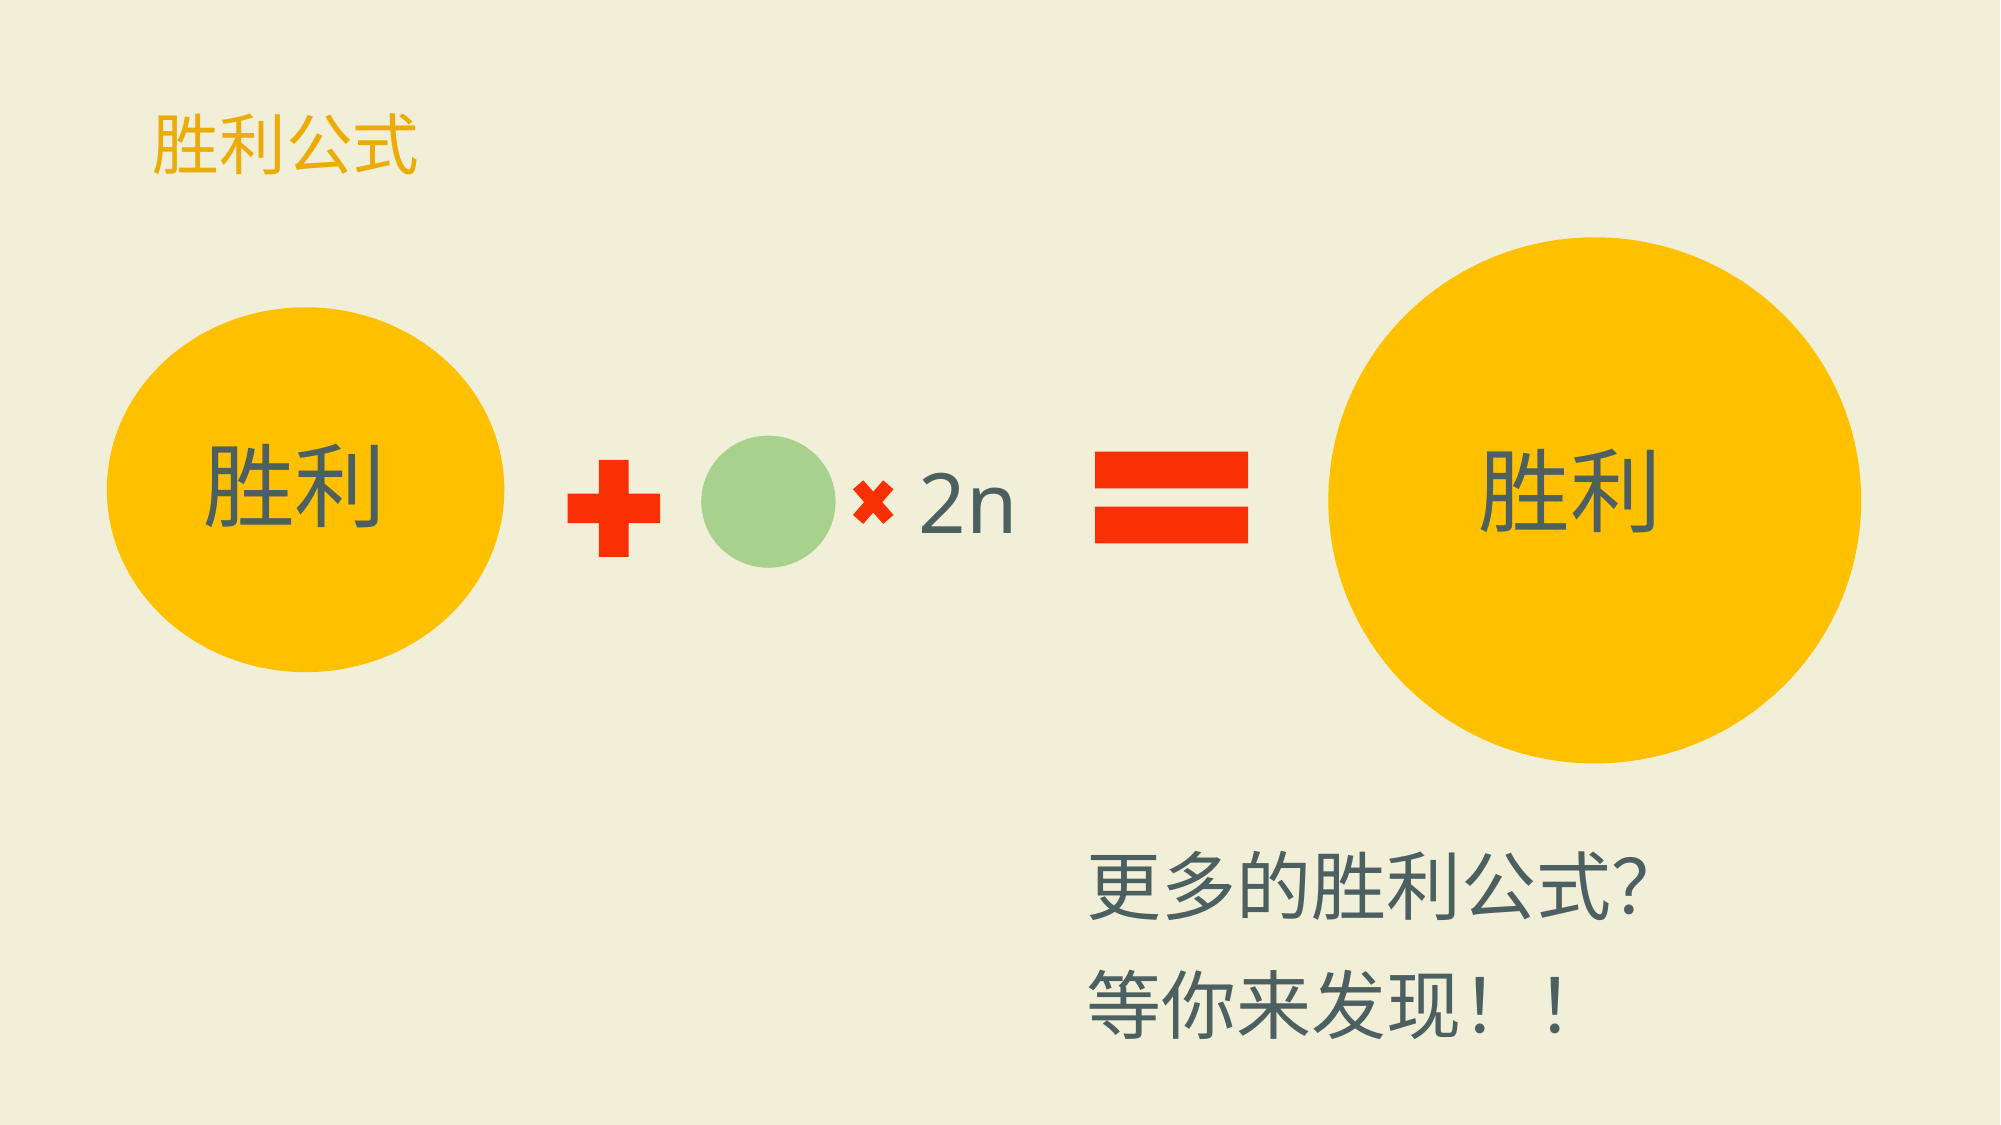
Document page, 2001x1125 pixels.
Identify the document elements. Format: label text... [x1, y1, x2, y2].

text_box 更多的胜利公式？ 等你来发现！！ [1071, 831, 1837, 1057]
text_box 胜利 [1463, 426, 1818, 552]
text_box [1094, 451, 1249, 489]
text_box 胜利公式 [137, 95, 543, 191]
text_box [105, 306, 496, 674]
text_box [1327, 236, 1863, 765]
text_box 胜利 [188, 421, 543, 547]
text_box [566, 459, 661, 558]
text_box [851, 478, 895, 526]
text_box [1094, 506, 1249, 544]
text_box [700, 434, 837, 569]
text_box 2n [904, 442, 1052, 558]
